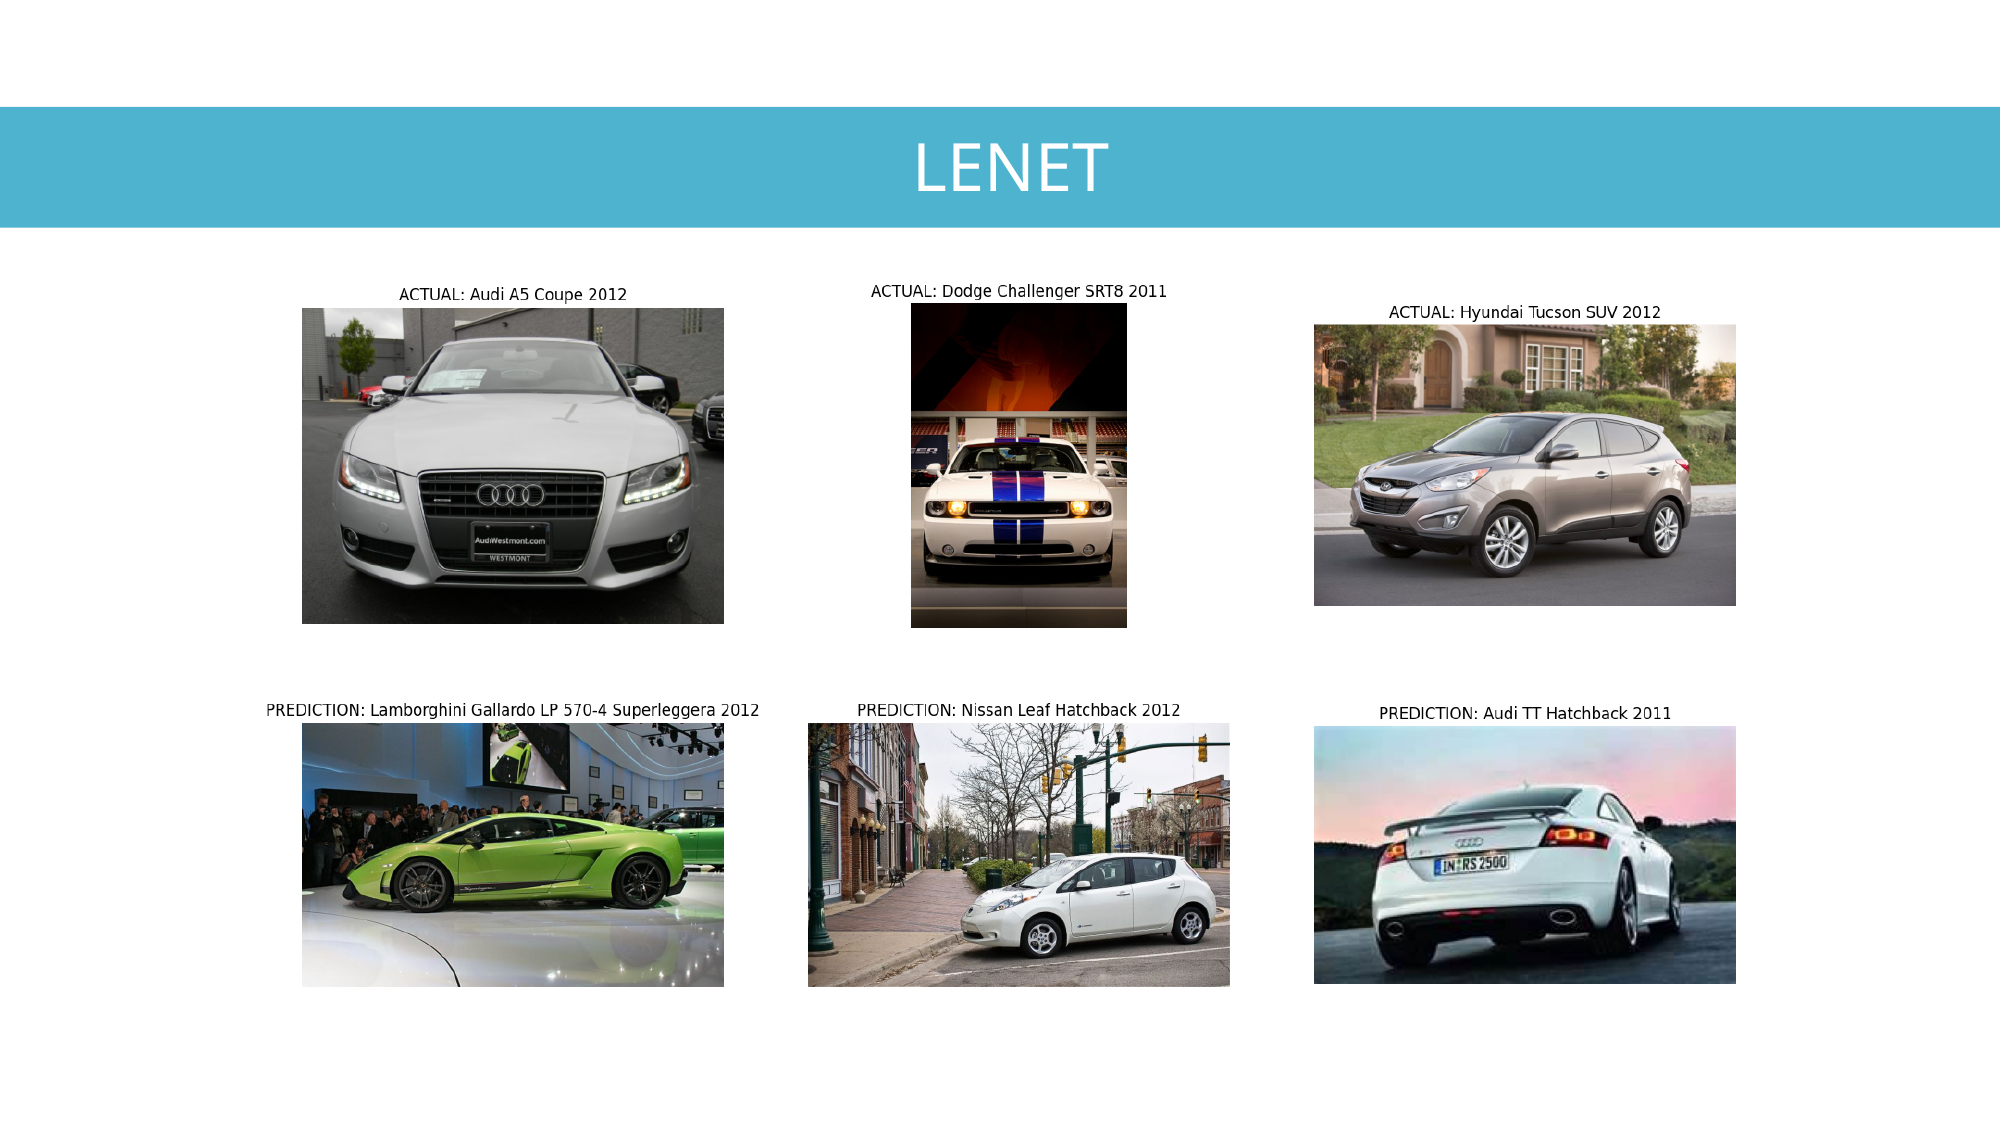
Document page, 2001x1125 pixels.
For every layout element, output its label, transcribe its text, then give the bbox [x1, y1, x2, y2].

title LENET [91, 105, 1931, 228]
text_box [0, 106, 2000, 229]
picture [256, 274, 1744, 996]
